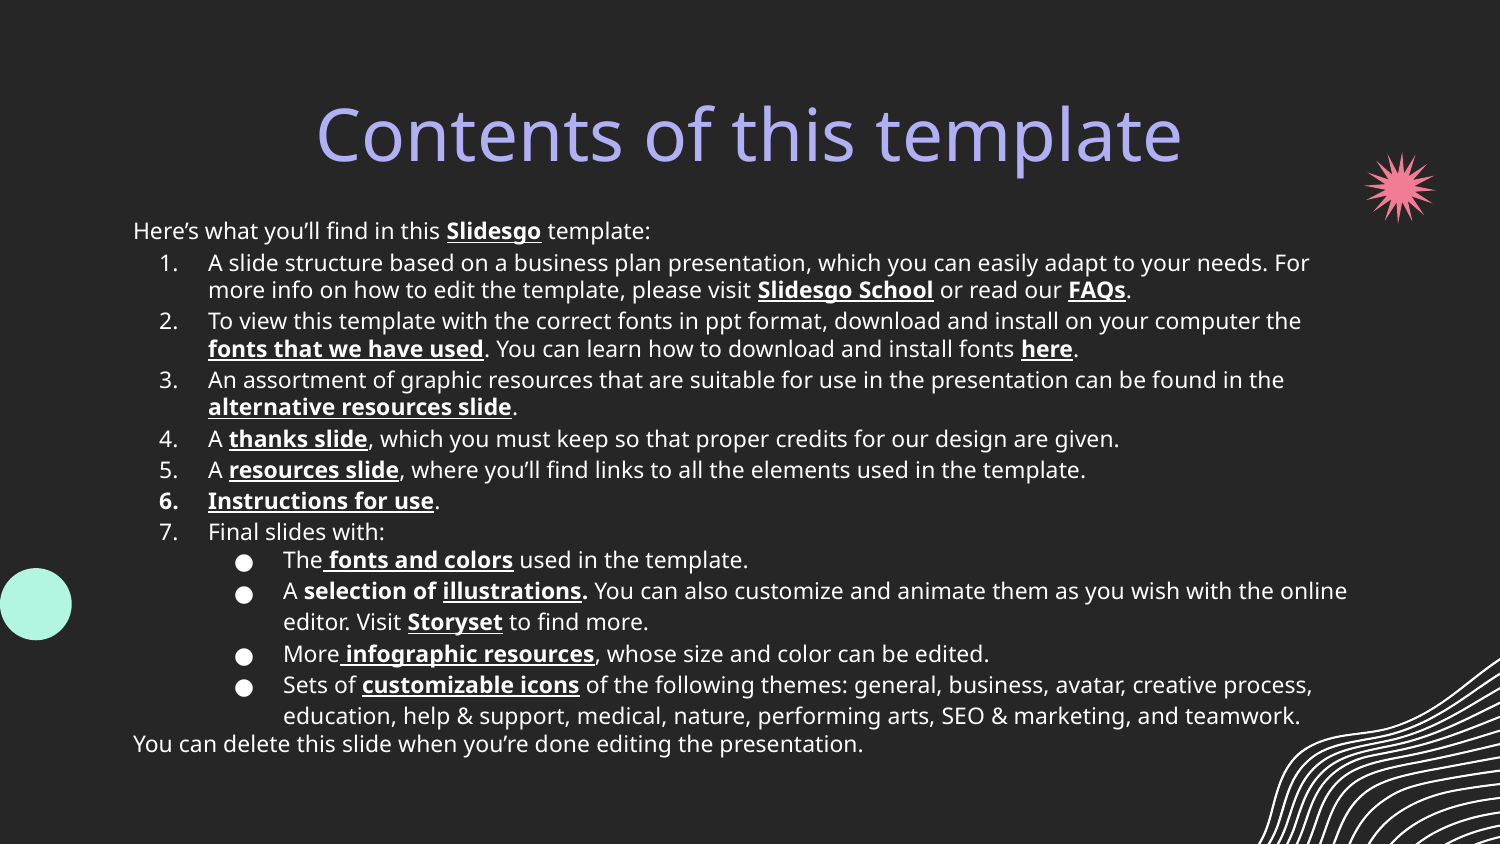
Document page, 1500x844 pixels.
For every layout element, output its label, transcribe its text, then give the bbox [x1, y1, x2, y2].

list Here’s what you’ll find in this Slidesgo template: A slide structure based on a business plan presentation, which you can easily adapt to your needs. For more info on how to edit the template, please visit Slidesgo School or read our FAQs. To view this template with the correct fonts in ppt format, download and install on your computer the fonts that we have used. You can learn how to download and install fonts here. An assortment of graphic resources that are suitable for use in the presentation can be found in the alternative resources slide. A thanks slide, which you must keep so that proper credits for our design are given. A resources slide, where you’ll find links to all the elements used in the template. Instructions for use. Final slides with: The fonts and colors used in the template. A selection of illustrations. You can also customize and animate them as you wish with the online editor. Visit Storyset to find more. More infographic resources, whose size and color can be edited. Sets of customizable icons of the following themes: general, business, avatar, creative process, education, help & support, medical, nature, performing arts, SEO & marketing, and teamwork. You can delete this slide when you’re done editing the presentation. [118, 216, 1382, 756]
title Contents of this template [118, 88, 1382, 185]
